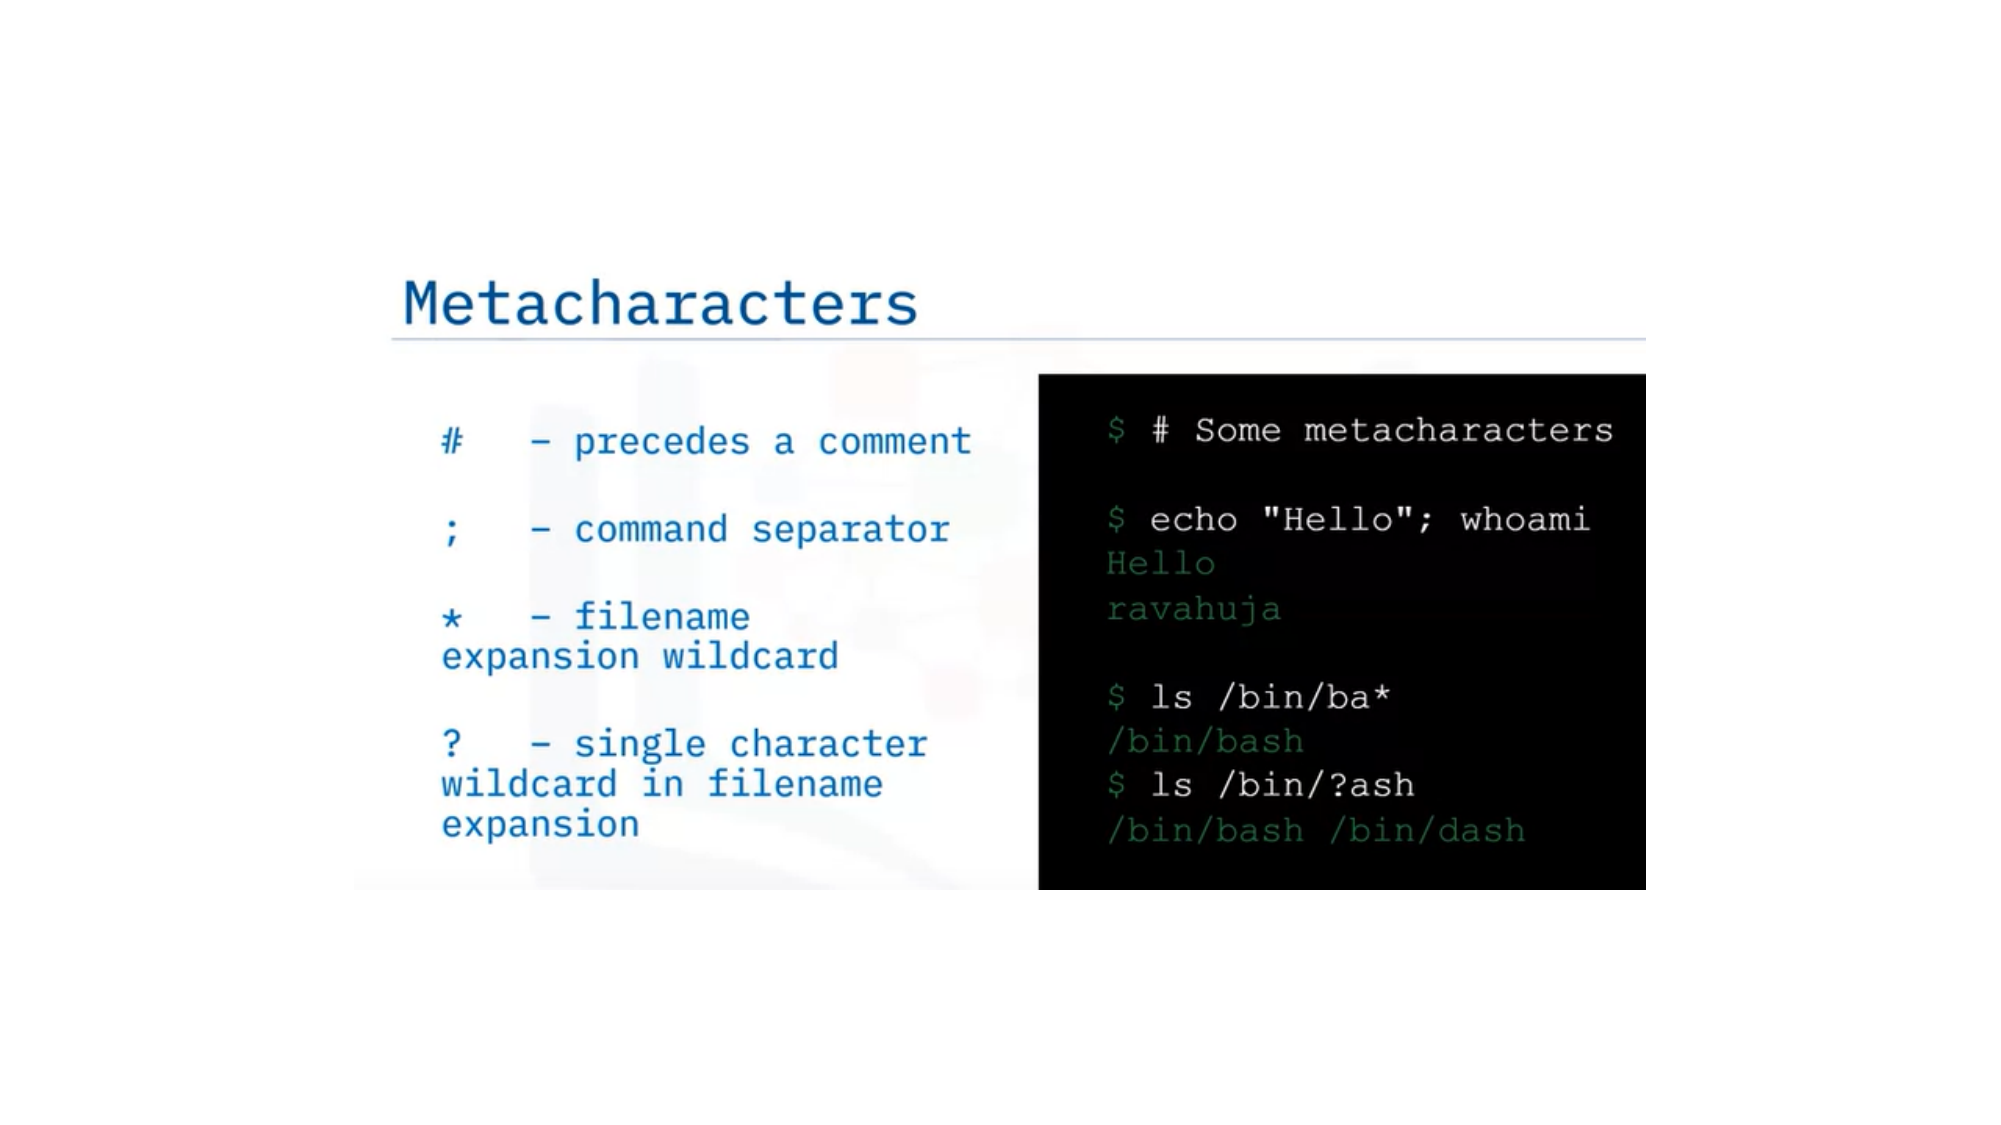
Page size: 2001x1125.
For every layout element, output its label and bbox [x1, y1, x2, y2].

picture [354, 235, 1646, 890]
